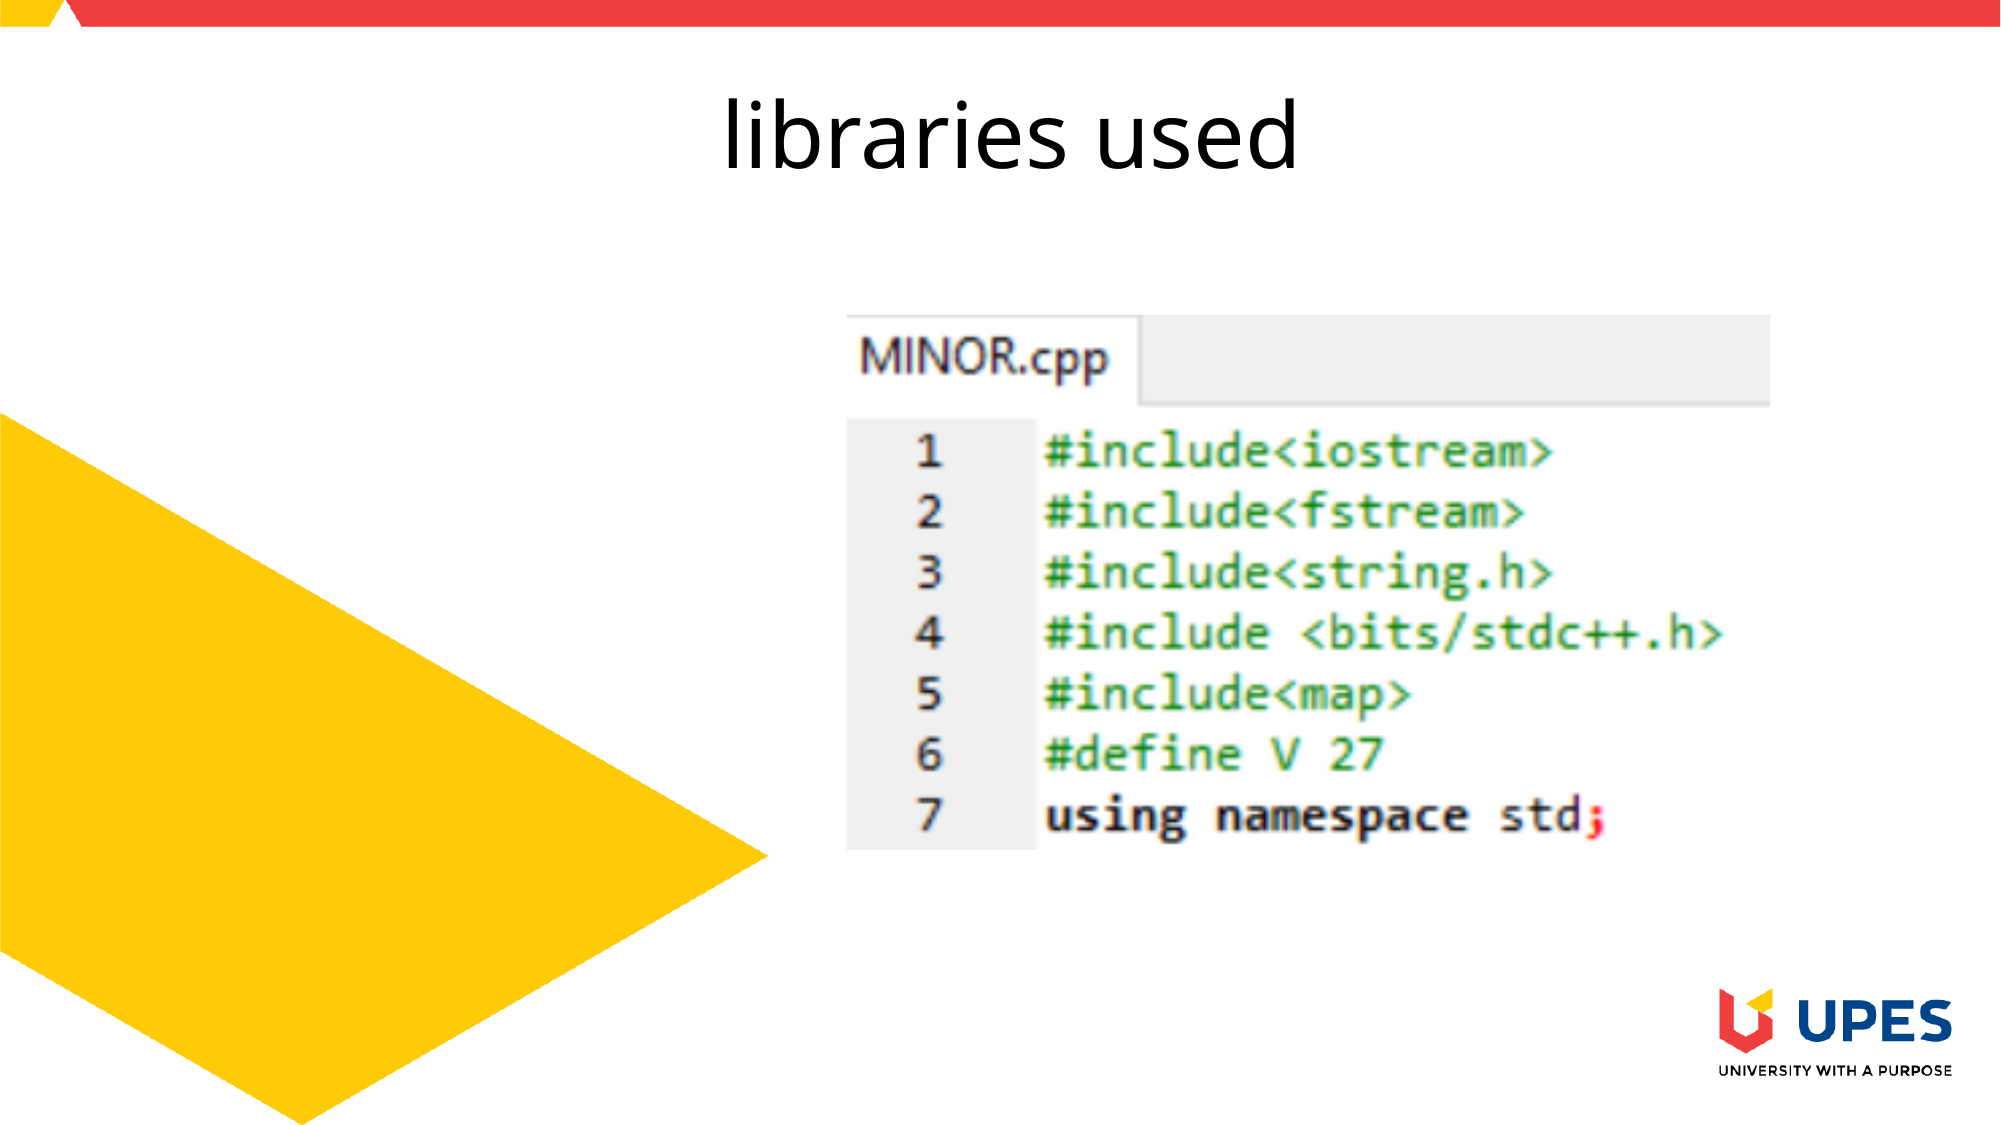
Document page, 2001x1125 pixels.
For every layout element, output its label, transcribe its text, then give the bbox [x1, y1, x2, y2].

picture [0, 0, 2001, 1125]
title libraries used [99, 44, 1900, 233]
